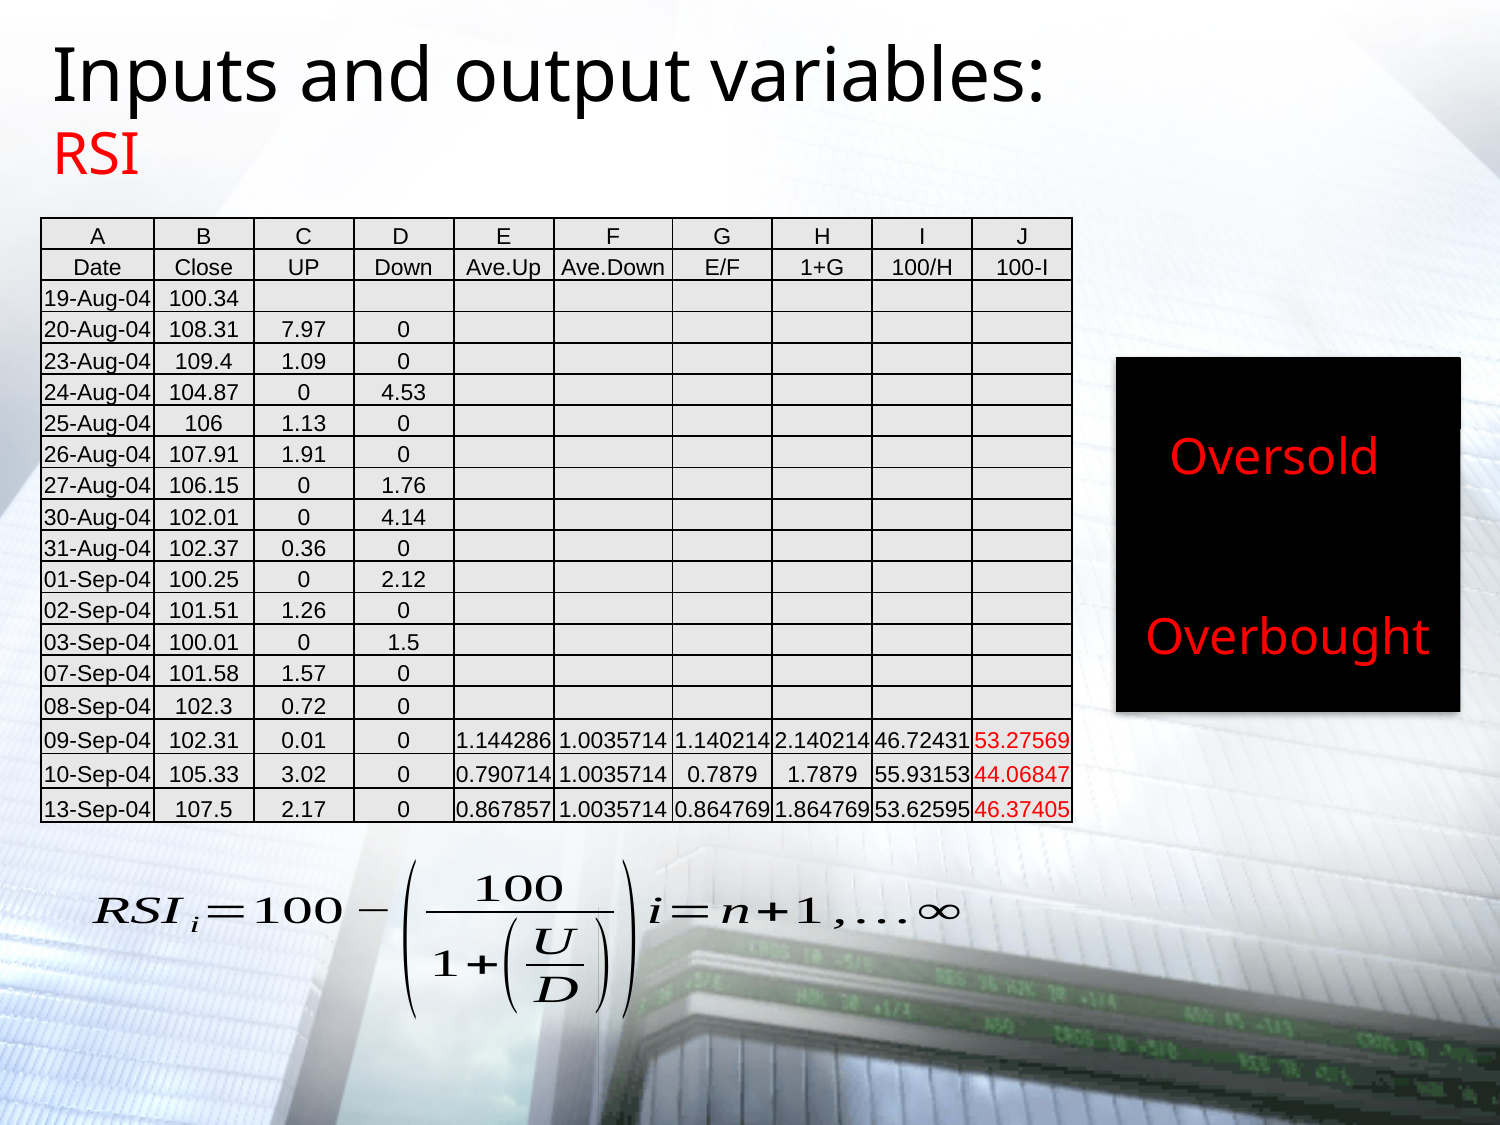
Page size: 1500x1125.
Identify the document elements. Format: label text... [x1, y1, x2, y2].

table_cell [873, 468, 971, 498]
table_cell [773, 375, 871, 404]
table_cell 0 [355, 687, 453, 718]
table_cell [973, 468, 1071, 498]
table_cell UP [255, 250, 353, 279]
table_cell [455, 312, 553, 342]
table_cell [773, 656, 871, 685]
table_cell [455, 406, 553, 435]
table_cell 0.864769 [673, 789, 771, 821]
table_cell 106.15 [155, 468, 253, 498]
table_cell 106 [155, 406, 253, 435]
table_cell 2.12 [355, 562, 453, 592]
table_cell 44.06847 [973, 754, 1071, 787]
table_cell [555, 375, 672, 404]
table_cell [773, 562, 871, 592]
table_header C [255, 219, 353, 248]
table_cell 0 [355, 312, 453, 342]
table_cell [455, 625, 553, 654]
table_cell [773, 687, 871, 718]
table_cell 20-Aug-04 [42, 312, 153, 342]
table_cell [673, 562, 771, 592]
table_cell 100.25 [155, 562, 253, 592]
table_cell 0 [355, 406, 453, 435]
table_cell 0.72 [255, 687, 353, 718]
table_cell 0.01 [255, 720, 353, 753]
table_cell [973, 500, 1071, 529]
table_cell 1.140214 [673, 720, 771, 753]
table_cell Close [155, 250, 253, 279]
table_header D [355, 219, 453, 248]
table_cell 1.7879 [773, 754, 871, 787]
table_cell [455, 656, 553, 685]
table_cell [773, 406, 871, 435]
table_cell [973, 625, 1071, 654]
table_cell [673, 625, 771, 654]
table_cell 107.91 [155, 437, 253, 467]
table_cell 102.3 [155, 687, 253, 718]
table_cell [973, 656, 1071, 685]
table_cell 0 [255, 625, 353, 654]
table_cell 4.14 [355, 500, 453, 529]
table_header H [773, 219, 871, 248]
table_cell 2.17 [255, 789, 353, 821]
table_cell [673, 593, 771, 623]
table_cell 102.37 [155, 531, 253, 560]
table_cell 03-Sep-04 [42, 625, 153, 654]
table_cell [973, 344, 1071, 373]
table_cell 24-Aug-04 [42, 375, 153, 404]
table_cell 107.5 [155, 789, 253, 821]
table_cell [455, 375, 553, 404]
table_cell 1.26 [255, 593, 353, 623]
table_header B [155, 219, 253, 248]
table_cell Ave.Up [455, 250, 553, 279]
table_cell [873, 344, 971, 373]
table_cell [673, 687, 771, 718]
table_cell 53.62595 [873, 789, 971, 821]
table_cell 1.5 [355, 625, 453, 654]
table_cell [455, 437, 553, 467]
table_cell 1.864769 [773, 789, 871, 821]
table_cell 25-Aug-04 [42, 406, 153, 435]
table_cell 27-Aug-04 [42, 468, 153, 498]
table_cell 101.51 [155, 593, 253, 623]
table_cell 0.867857 [455, 789, 553, 821]
table_cell [973, 437, 1071, 467]
table_cell 7.97 [255, 312, 353, 342]
table_cell 0 [355, 437, 453, 467]
table_cell [673, 437, 771, 467]
table_cell 1.76 [355, 468, 453, 498]
table_cell [455, 531, 553, 560]
table_cell [555, 468, 672, 498]
table_cell [973, 687, 1071, 718]
table_cell 4.53 [355, 375, 453, 404]
table_cell 108.31 [155, 312, 253, 342]
table_cell [773, 500, 871, 529]
table_cell [773, 312, 871, 342]
table_cell 0 [355, 656, 453, 685]
table_cell 100.34 [155, 281, 253, 311]
table_cell 100-I [973, 250, 1071, 279]
table_cell [555, 593, 672, 623]
table_cell 0 [255, 562, 353, 592]
table_cell [773, 625, 871, 654]
table_cell 0 [355, 720, 453, 753]
table_cell Date [42, 250, 153, 279]
table_cell [973, 531, 1071, 560]
table_header A [42, 219, 153, 248]
table_cell 0 [255, 375, 353, 404]
table_cell [873, 625, 971, 654]
table_cell 53.27569 [973, 720, 1071, 753]
table_cell 09-Sep-04 [42, 720, 153, 753]
table_cell 0 [355, 789, 453, 821]
table_cell 101.58 [155, 656, 253, 685]
table_cell [873, 312, 971, 342]
table_cell [873, 375, 971, 404]
table_cell 0 [255, 468, 353, 498]
table_cell 105.33 [155, 754, 253, 787]
table_cell E/F [673, 250, 771, 279]
table_cell 104.87 [155, 375, 253, 404]
table_cell [555, 406, 672, 435]
table_cell [973, 281, 1071, 311]
table_cell 1.144286 [455, 720, 553, 753]
table_cell 46.72431 [873, 720, 971, 753]
table_cell [873, 437, 971, 467]
table_header I [873, 219, 971, 248]
table_cell 0 [355, 754, 453, 787]
table_cell 08-Sep-04 [42, 687, 153, 718]
table_cell [455, 593, 553, 623]
table_cell 0.7879 [673, 754, 771, 787]
table_cell [973, 375, 1071, 404]
table_header G [673, 219, 771, 248]
table_cell 0.790714 [455, 754, 553, 787]
table_cell [555, 531, 672, 560]
table_cell 109.4 [155, 344, 253, 373]
table_cell [873, 281, 971, 311]
table_cell [673, 406, 771, 435]
table_cell [255, 281, 353, 311]
table_cell 26-Aug-04 [42, 437, 153, 467]
table_cell 1.57 [255, 656, 353, 685]
table_cell [555, 500, 672, 529]
table_cell [455, 562, 553, 592]
table_cell [773, 468, 871, 498]
table_cell [773, 593, 871, 623]
table_cell [555, 687, 672, 718]
table_cell [773, 437, 871, 467]
table_cell 10-Sep-04 [42, 754, 153, 787]
table_cell 100.01 [155, 625, 253, 654]
table_cell [973, 406, 1071, 435]
table_cell 07-Sep-04 [42, 656, 153, 685]
table_cell 46.37405 [973, 789, 1071, 821]
table_cell [555, 656, 672, 685]
table_header F [555, 219, 672, 248]
table_cell 1.91 [255, 437, 353, 467]
table_cell [673, 531, 771, 560]
table_cell 02-Sep-04 [42, 593, 153, 623]
table_cell [673, 281, 771, 311]
table_cell 1.0035714 [555, 789, 672, 821]
table_cell [455, 344, 553, 373]
table_cell 19-Aug-04 [42, 281, 153, 311]
table_cell [973, 562, 1071, 592]
table_cell [673, 500, 771, 529]
table_cell [773, 344, 871, 373]
table_cell Down [355, 250, 453, 279]
table_cell [555, 344, 672, 373]
table_cell [673, 656, 771, 685]
table_cell 23-Aug-04 [42, 344, 153, 373]
table_cell [973, 312, 1071, 342]
table_cell 0 [355, 344, 453, 373]
table_cell [873, 406, 971, 435]
table_cell [455, 281, 553, 311]
table_cell 1+G [773, 250, 871, 279]
table_cell 13-Sep-04 [42, 789, 153, 821]
table_cell [555, 625, 672, 654]
table_cell [555, 437, 672, 467]
picture [0, 0, 1500, 1125]
table_cell 1.13 [255, 406, 353, 435]
table_cell [455, 687, 553, 718]
table_cell Ave.Down [555, 250, 672, 279]
table_cell [355, 281, 453, 311]
table_cell 01-Sep-04 [42, 562, 153, 592]
table_cell 102.01 [155, 500, 253, 529]
table_cell [873, 687, 971, 718]
table_cell [673, 344, 771, 373]
title Inputs and output variables: RSI [37, 12, 1463, 200]
table_cell [773, 531, 871, 560]
table_cell 2.140214 [773, 720, 871, 753]
table_cell 31-Aug-04 [42, 531, 153, 560]
table_cell 3.02 [255, 754, 353, 787]
table_cell 0 [355, 593, 453, 623]
table_cell 0.36 [255, 531, 353, 560]
table_cell 55.93153 [873, 754, 971, 787]
table_cell [973, 593, 1071, 623]
table_cell [673, 312, 771, 342]
table_header J [973, 219, 1071, 248]
table_cell 30-Aug-04 [42, 500, 153, 529]
table_cell 100/H [873, 250, 971, 279]
table_cell [555, 312, 672, 342]
table_cell 1.0035714 [555, 720, 672, 753]
table_cell [773, 281, 871, 311]
table_cell [673, 375, 771, 404]
table_cell [873, 562, 971, 592]
table_cell [873, 593, 971, 623]
table_cell [455, 500, 553, 529]
table_cell 1.0035714 [555, 754, 672, 787]
table_cell [455, 468, 553, 498]
table_cell [873, 531, 971, 560]
table_cell 0 [355, 531, 453, 560]
table_cell [873, 656, 971, 685]
table_cell 0 [255, 500, 353, 529]
table_cell [555, 281, 672, 311]
table_cell 1.09 [255, 344, 353, 373]
table_cell [873, 500, 971, 529]
table_cell [555, 562, 672, 592]
table_cell 102.31 [155, 720, 253, 753]
table_header E [455, 219, 553, 248]
table_cell [673, 468, 771, 498]
